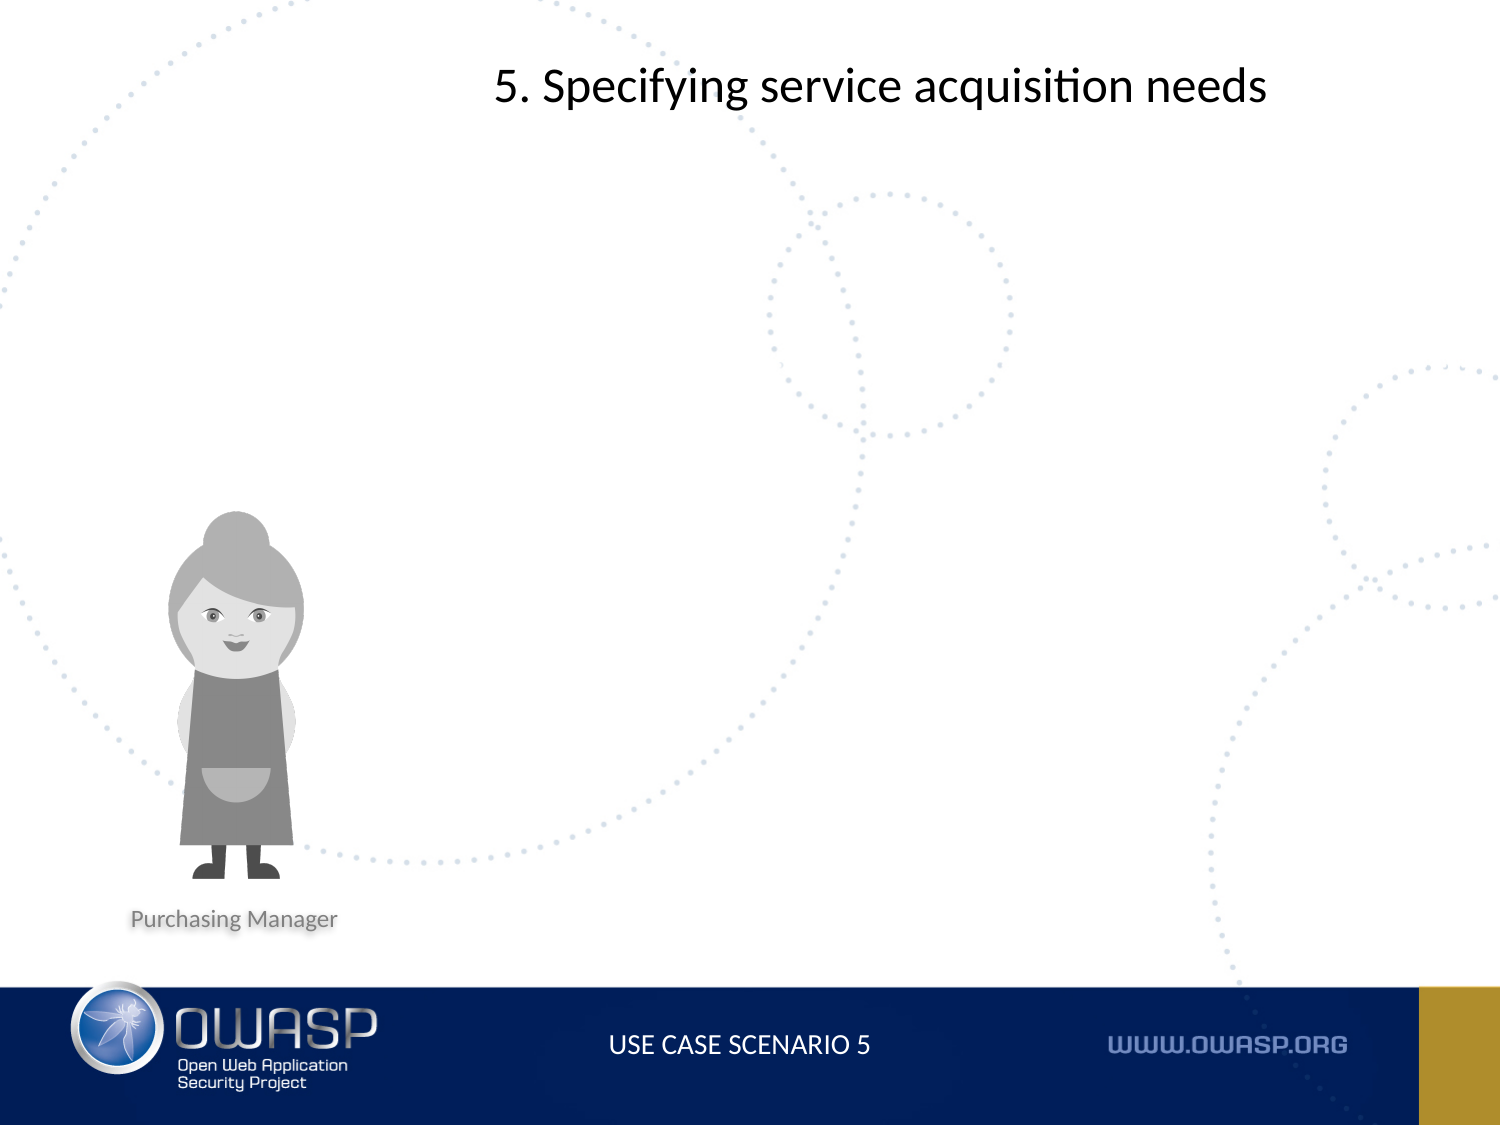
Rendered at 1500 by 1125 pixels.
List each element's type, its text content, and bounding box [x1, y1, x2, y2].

text_box Purchasing Manager [61, 896, 408, 938]
picture [0, 0, 1500, 1125]
list 5. Specifying service acquisition needs [478, 45, 1423, 940]
text_box Use Case Scenario 5 [383, 1018, 1097, 1103]
